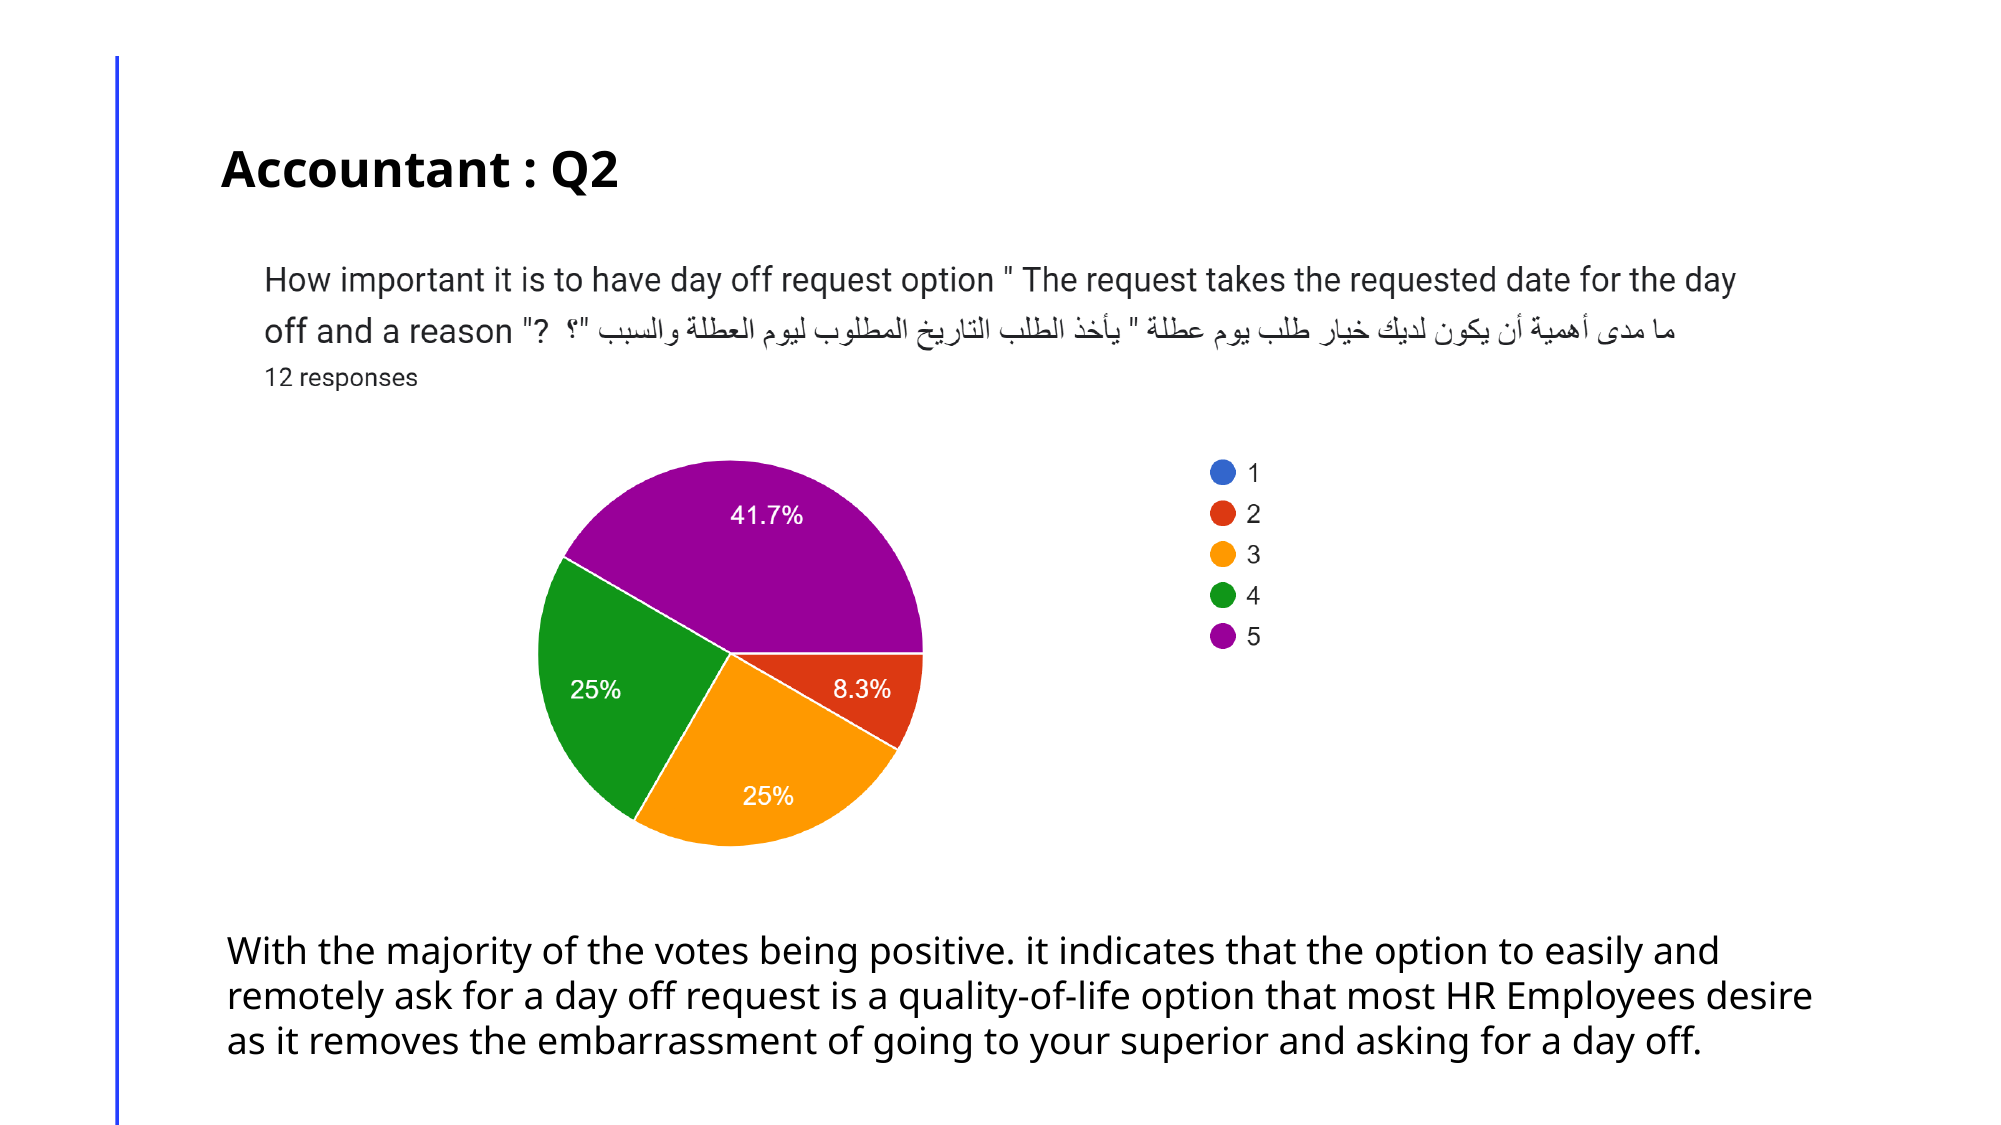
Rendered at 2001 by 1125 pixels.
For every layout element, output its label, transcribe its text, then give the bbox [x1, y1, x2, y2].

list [211, 205, 1788, 920]
text_box Accountant : Q2 [207, 129, 635, 205]
text_box With the majority of the votes being positive. it indicates that the option to easily and remotely ask for a day off request is a quality-of-life option that most HR Employees desire as it removes the embarrassment of going to your superior and asking for a day off. [212, 919, 1852, 1070]
